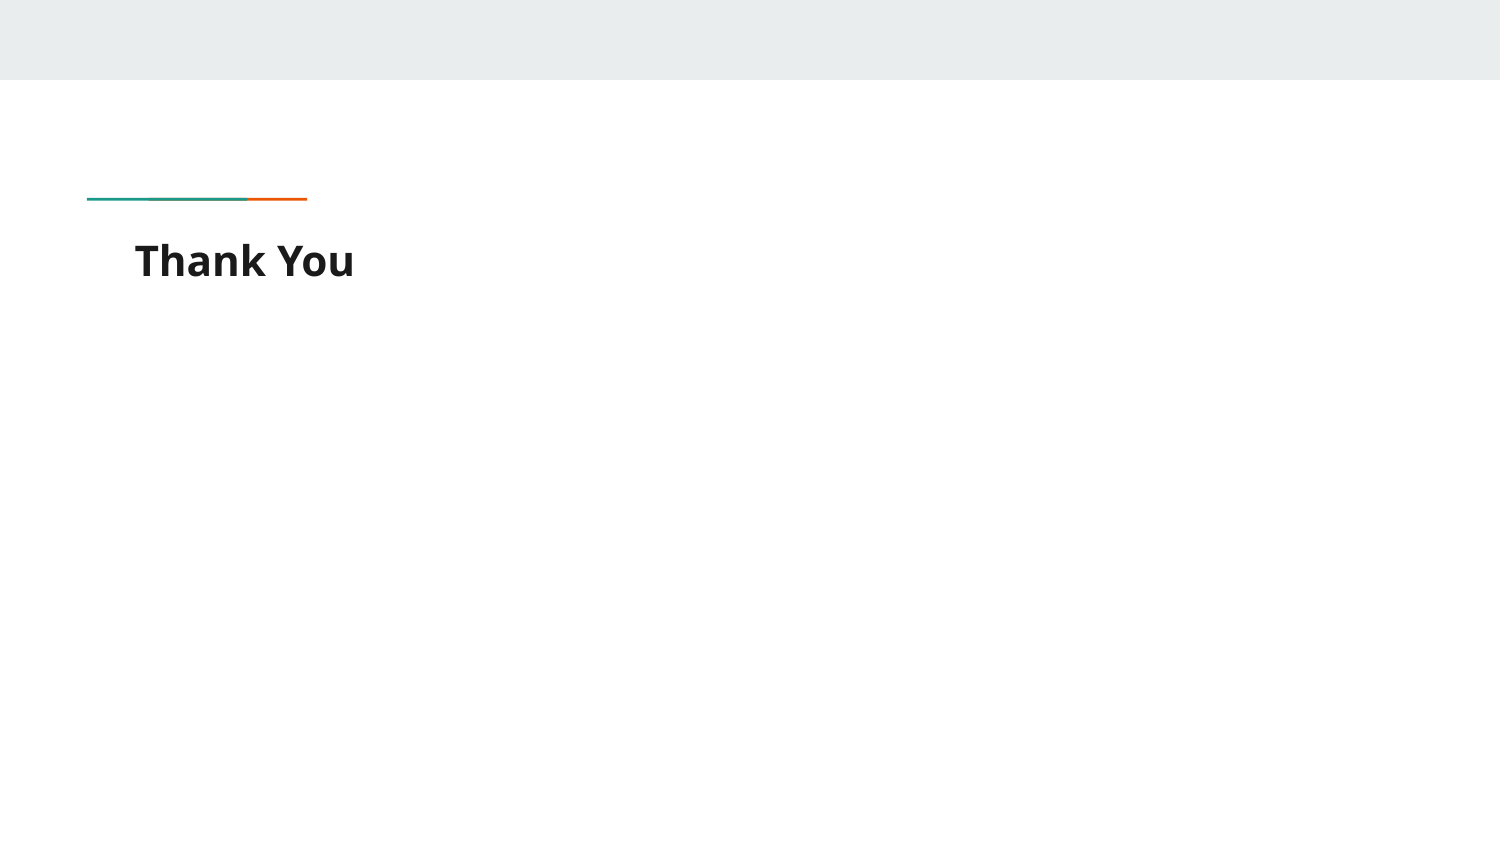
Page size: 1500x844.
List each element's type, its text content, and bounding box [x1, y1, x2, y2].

title Thank You [119, 216, 1381, 305]
